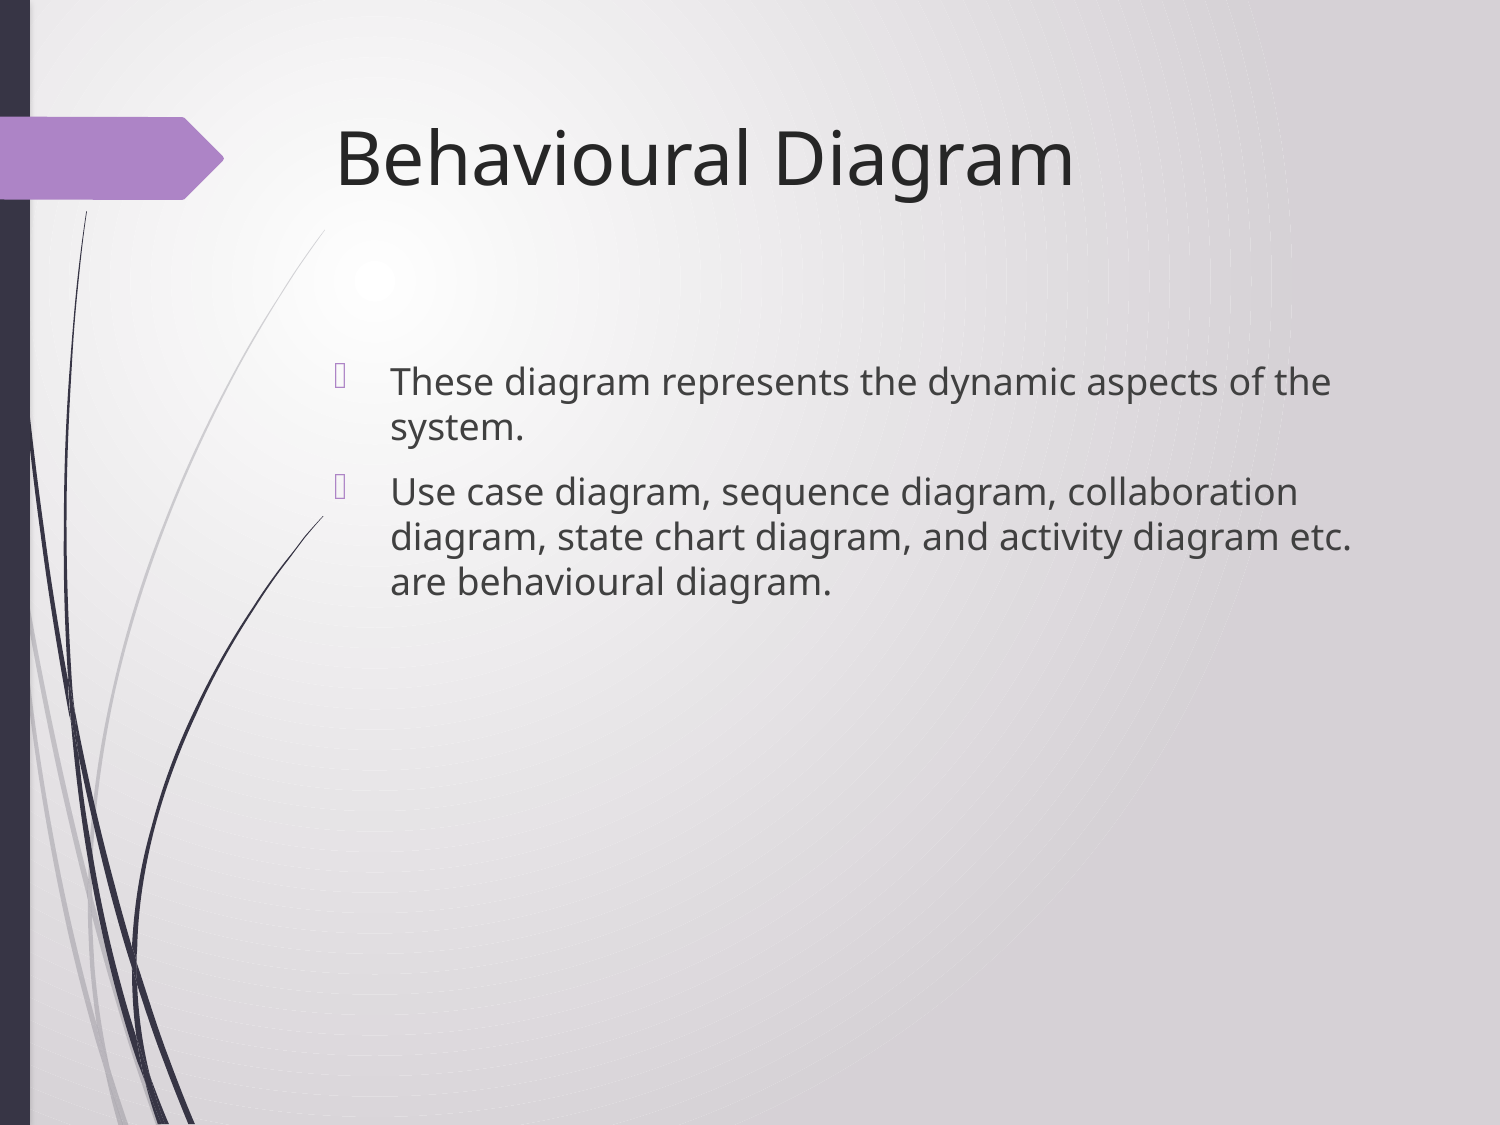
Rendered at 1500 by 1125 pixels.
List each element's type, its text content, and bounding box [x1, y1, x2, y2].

list These diagram represents the dynamic aspects of the system. Use case diagram, sequence diagram, collaboration diagram, state chart diagram, and activity diagram etc. are behavioural diagram. [318, 350, 1400, 970]
title Behavioural Diagram [319, 102, 1400, 313]
